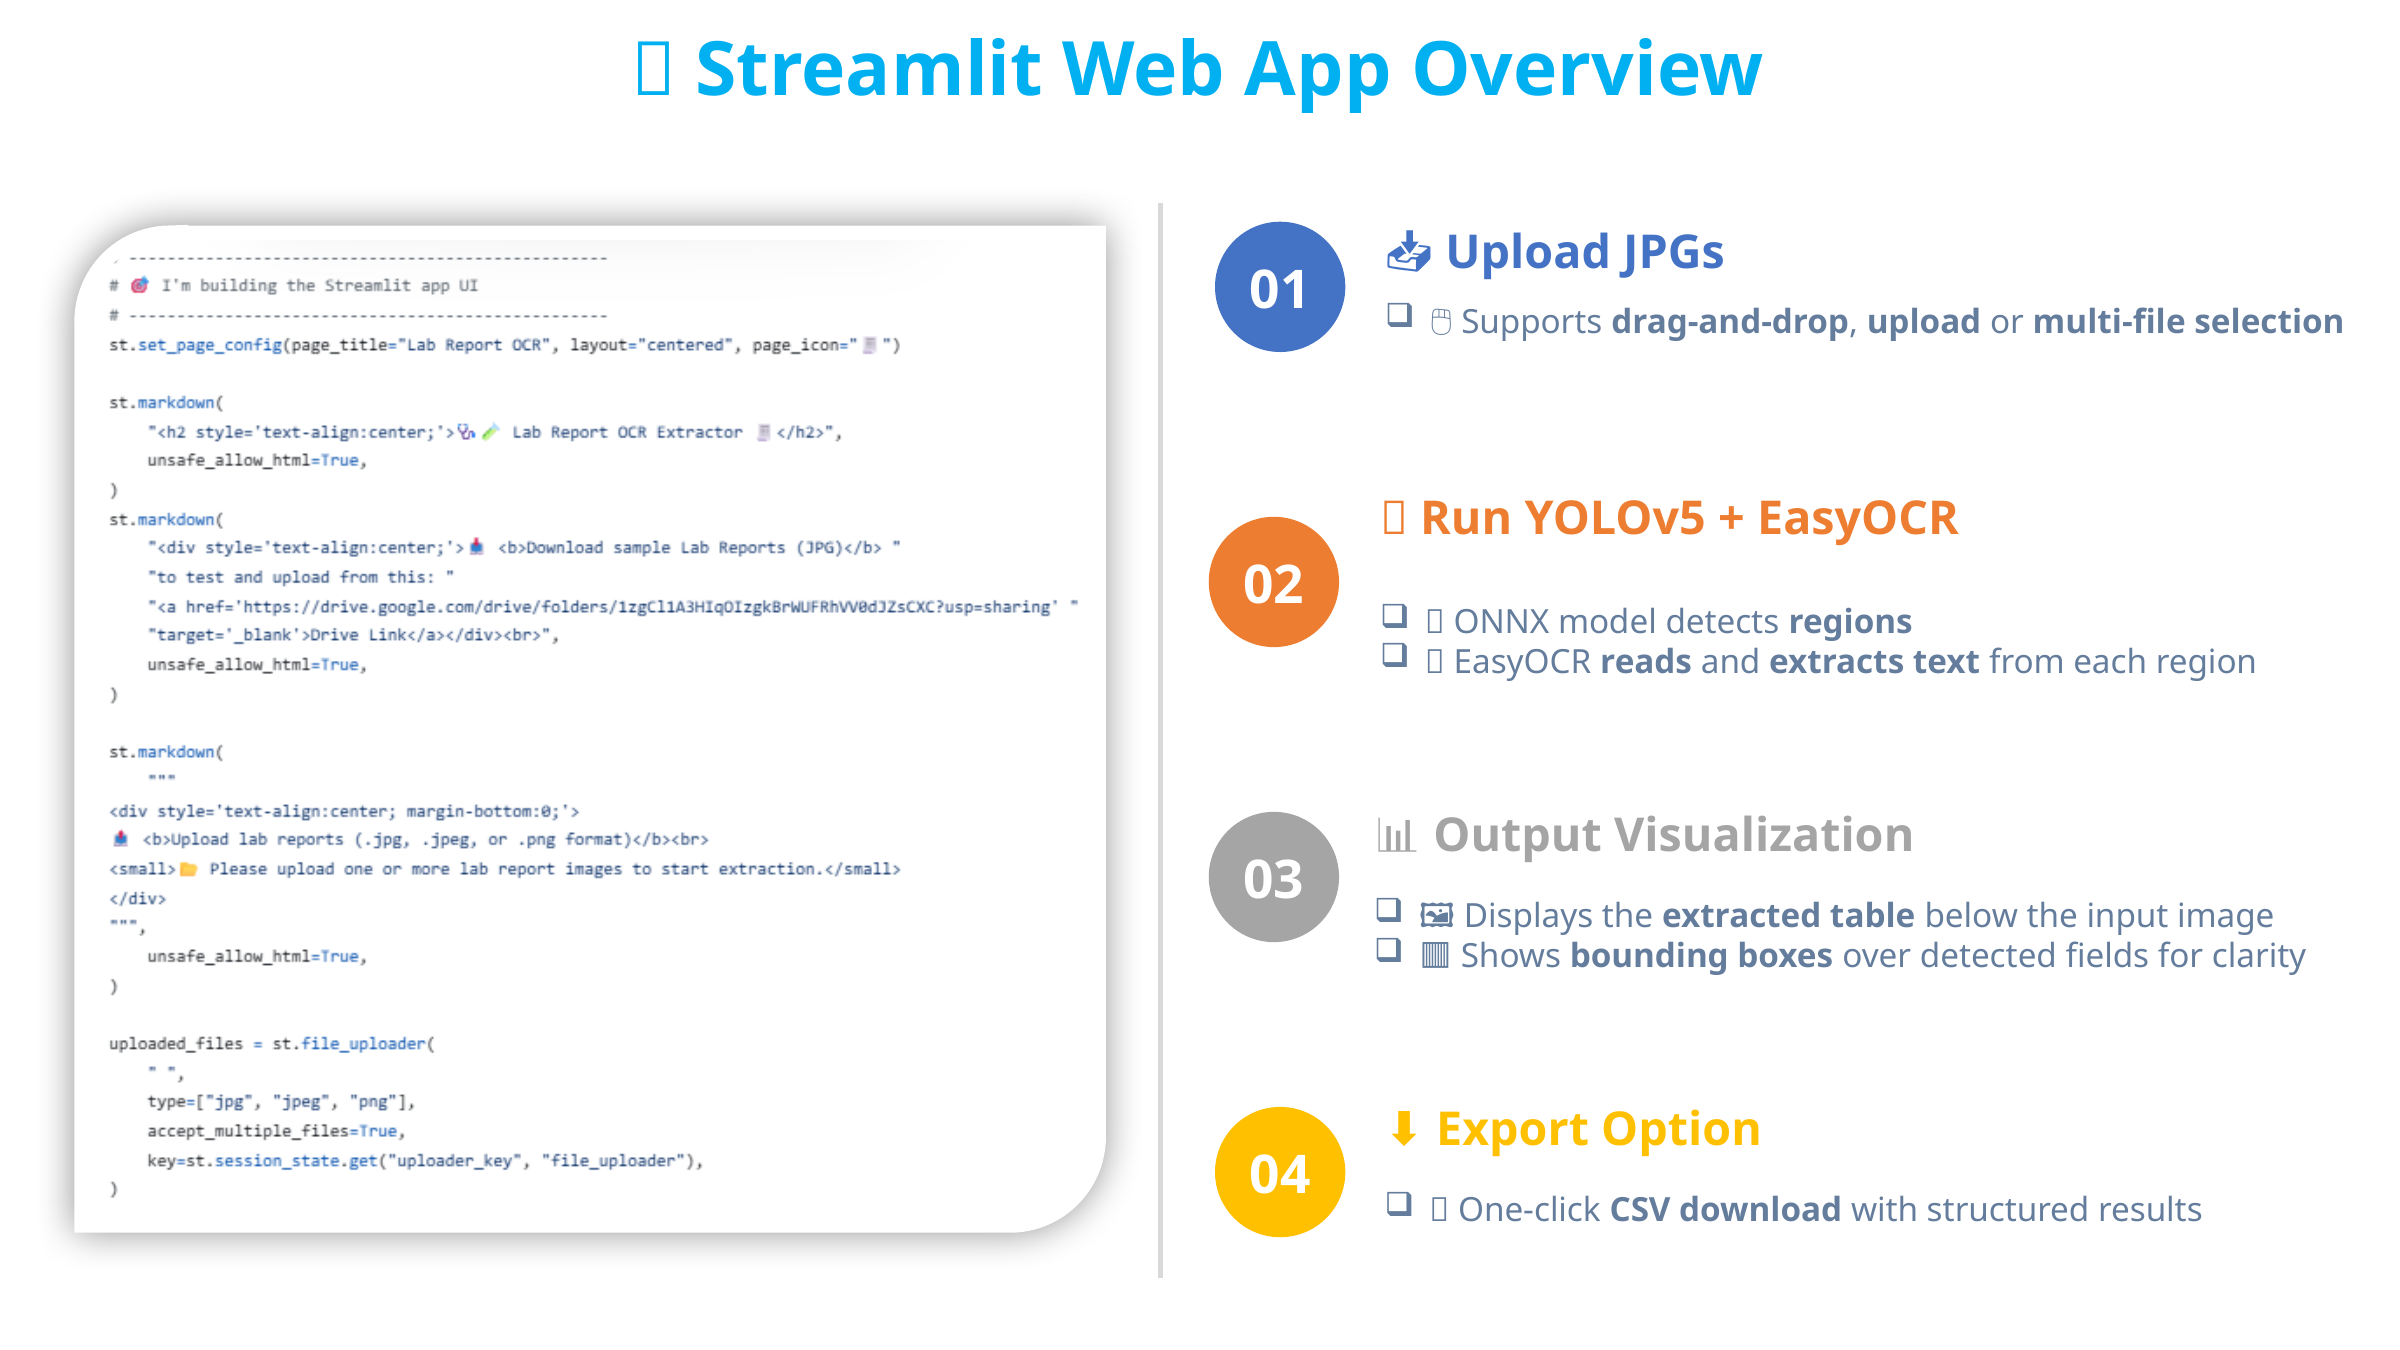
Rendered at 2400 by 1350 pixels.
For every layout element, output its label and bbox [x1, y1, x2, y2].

text_box [12, 6, 2385, 1278]
